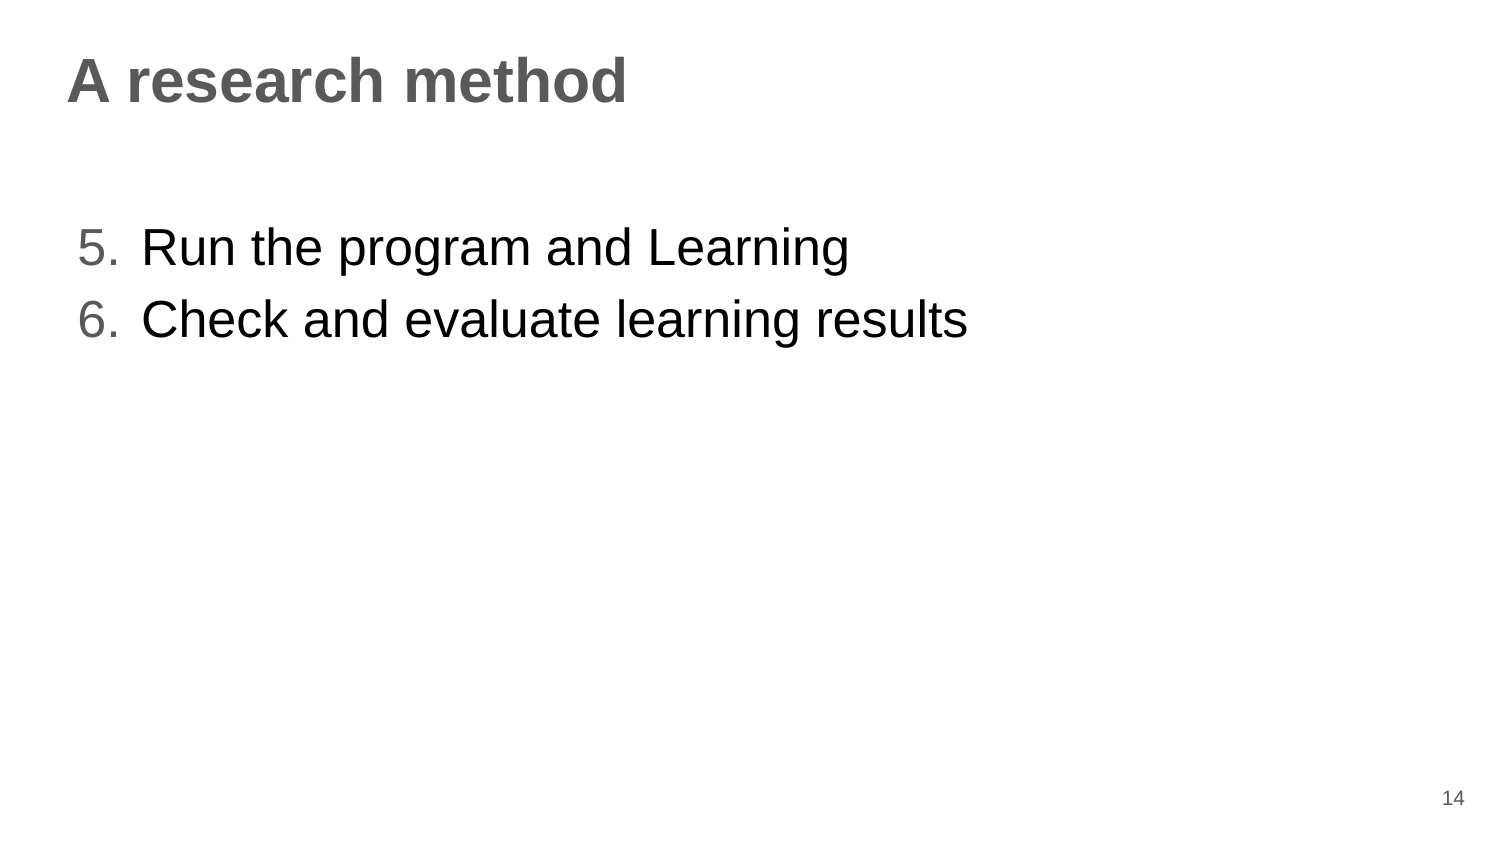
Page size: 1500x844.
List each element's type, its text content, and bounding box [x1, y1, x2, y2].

list Run the program and Learning Check and evaluate learning results [51, 189, 1449, 750]
slide_number 14 [1389, 764, 1480, 830]
title A research method [51, 14, 1449, 109]
